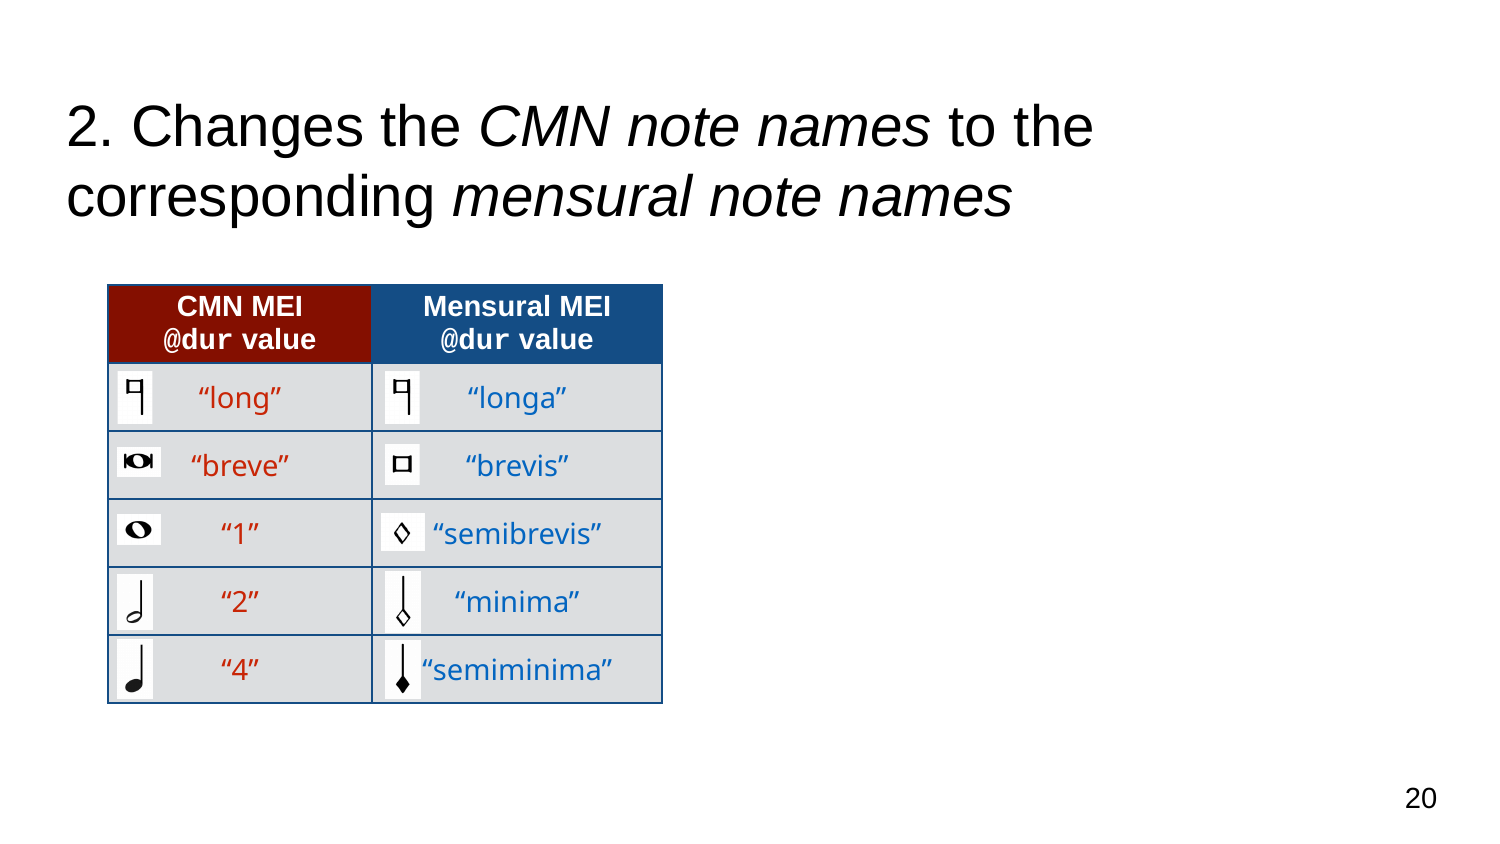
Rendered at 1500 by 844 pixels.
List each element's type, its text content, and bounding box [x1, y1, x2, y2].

picture [385, 570, 421, 634]
title 2. Changes the CMN note names to the corresponding mensural note names [51, 72, 1449, 243]
table_cell “semiminima” [373, 636, 382, 702]
picture [116, 514, 161, 545]
slide_number 20 [1389, 764, 1480, 830]
table_cell “4” [109, 636, 118, 702]
picture [384, 370, 420, 425]
picture [385, 640, 421, 700]
table_cell “long” [109, 364, 371, 430]
table_cell “2” [109, 568, 371, 634]
picture [117, 574, 153, 630]
table_cell “1” [109, 500, 371, 566]
picture [117, 370, 153, 425]
picture [380, 513, 425, 552]
picture [384, 444, 420, 485]
picture [117, 447, 162, 477]
table_cell “minima” [373, 568, 661, 634]
table_cell “longa” [373, 364, 661, 430]
table_cell “4” [153, 636, 371, 702]
picture [117, 639, 153, 700]
table_cell “breve” [109, 432, 371, 498]
table_header Mensural MEI @dur value [373, 286, 661, 362]
table_header CMN MEI @dur value [109, 286, 371, 362]
table_cell “semibrevis” [373, 500, 661, 566]
table_cell “brevis” [373, 432, 661, 498]
table_cell “semiminima” [422, 636, 661, 702]
